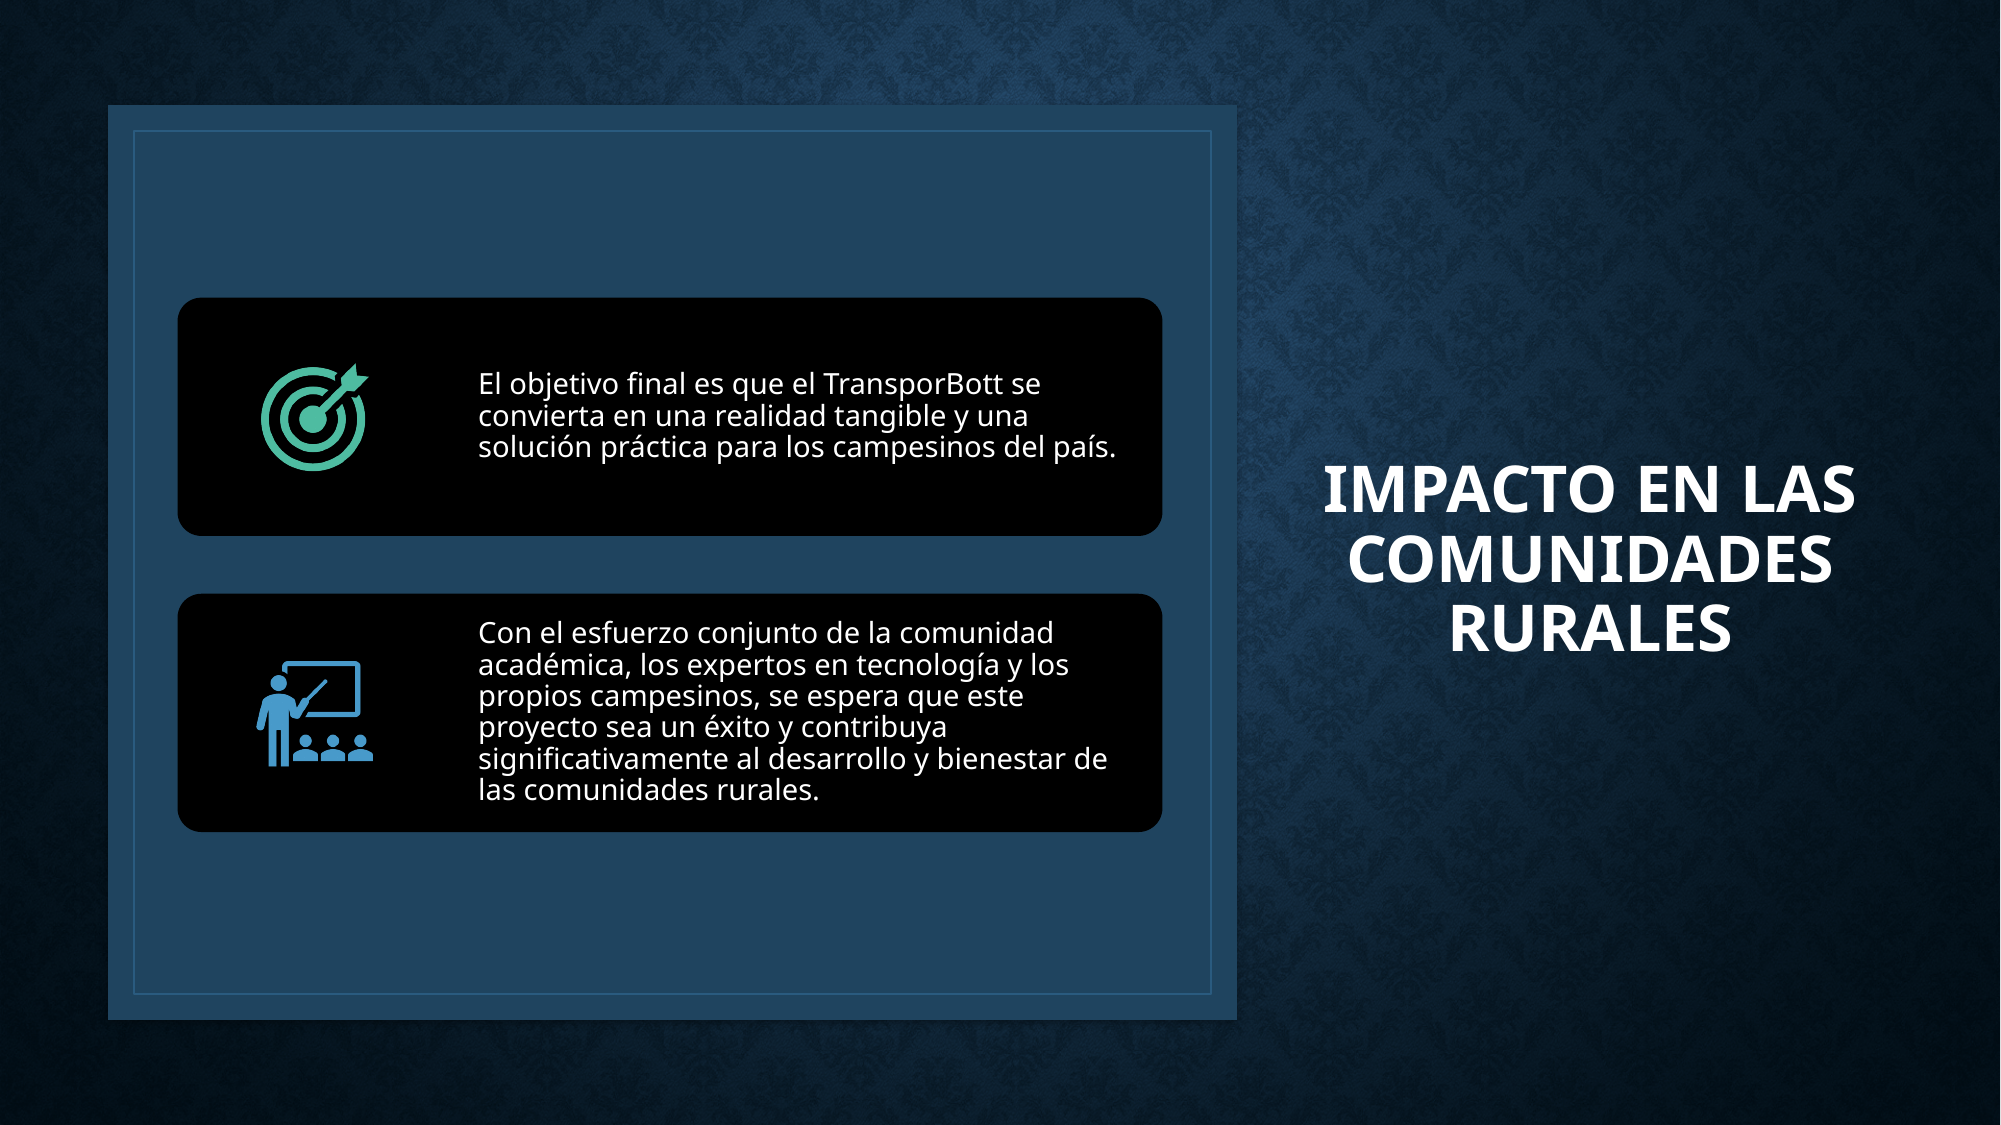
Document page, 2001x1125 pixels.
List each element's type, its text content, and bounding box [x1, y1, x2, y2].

title Impacto en las Comunidades Rurales [1291, 103, 1889, 1020]
text_box [122, 119, 1223, 1006]
text_box [132, 130, 1213, 995]
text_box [176, 179, 1163, 951]
